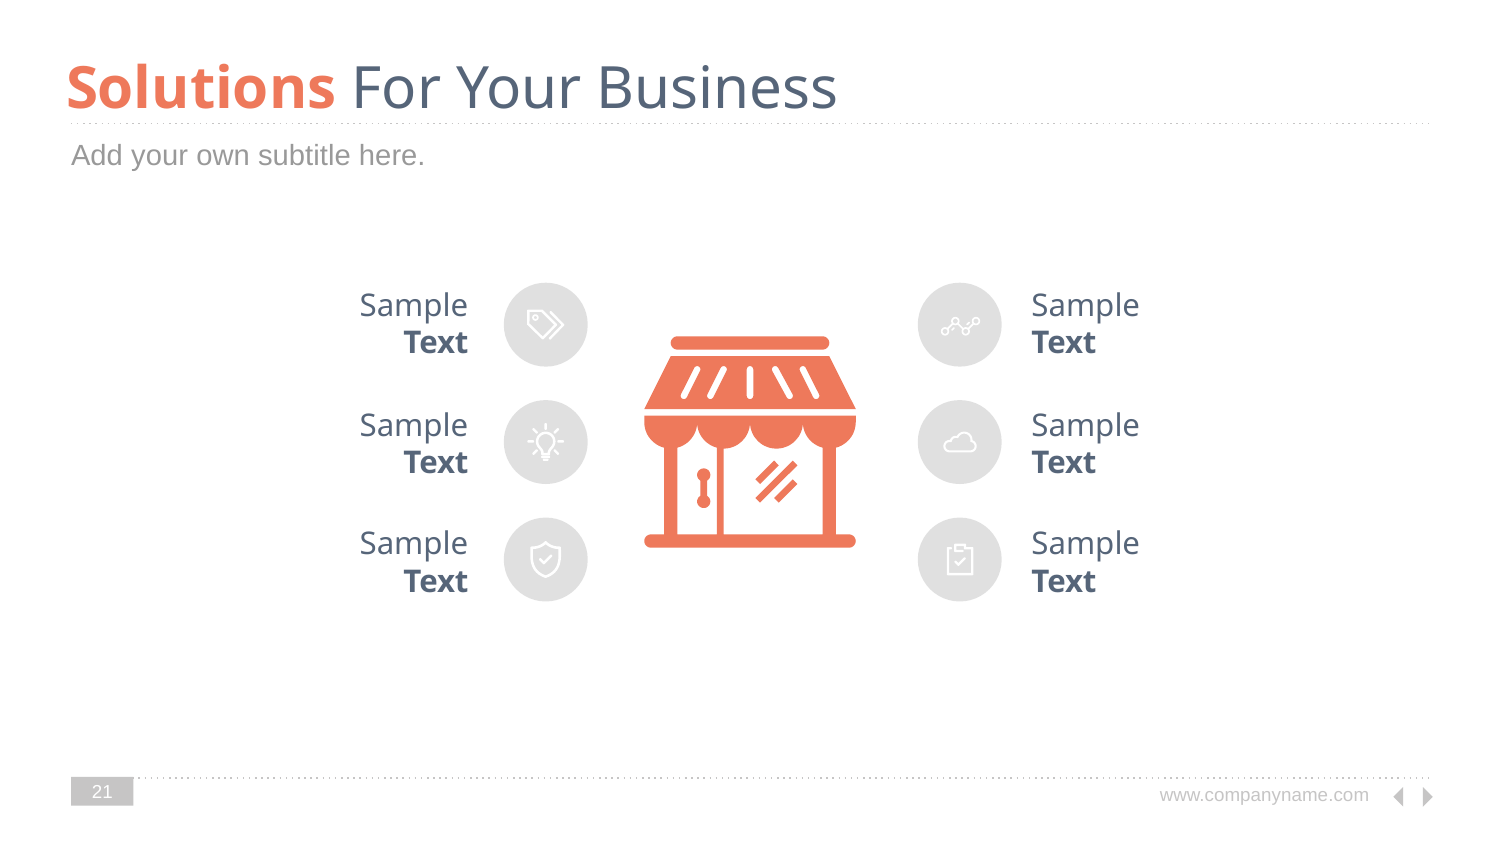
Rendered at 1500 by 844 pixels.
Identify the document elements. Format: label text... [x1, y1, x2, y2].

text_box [527, 422, 565, 462]
text_box Sample Text [1016, 420, 1228, 464]
text_box [644, 356, 856, 410]
text_box [917, 517, 1002, 602]
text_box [946, 543, 974, 576]
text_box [529, 540, 562, 579]
text_box [503, 517, 588, 602]
text_box [670, 336, 830, 350]
text_box [644, 415, 856, 548]
text_box [917, 400, 1002, 485]
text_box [526, 309, 565, 340]
text_box Sample Text [272, 420, 484, 464]
text_box Sample Text [1016, 300, 1228, 344]
text_box [503, 282, 588, 367]
title Solutions For Your Business [51, 35, 1449, 112]
slide_number 21 [71, 776, 134, 806]
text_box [940, 316, 981, 336]
text_box [503, 400, 588, 485]
text_box [917, 282, 1002, 367]
text_box Sample Text [1016, 539, 1228, 583]
text_box [943, 431, 977, 453]
text_box Sample Text [272, 300, 484, 344]
text_box Add your own subtitle here. [56, 128, 1454, 181]
text_box Sample Text [272, 539, 484, 583]
